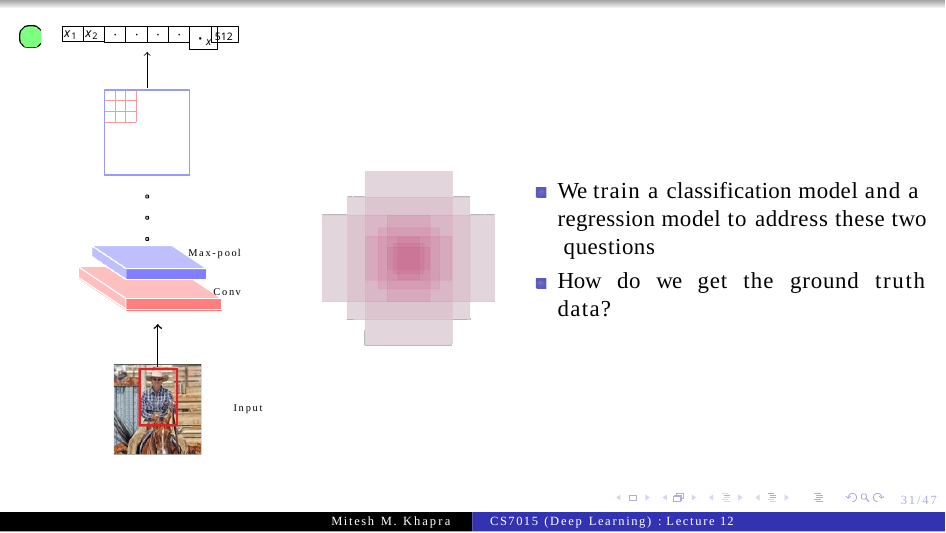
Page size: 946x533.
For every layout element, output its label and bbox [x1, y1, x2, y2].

text_box [0, 511, 946, 532]
text_box [231, 398, 267, 414]
text_box [113, 323, 202, 455]
text_box [77, 243, 245, 312]
text_box [103, 51, 191, 177]
text_box [535, 187, 547, 199]
text_box [19, 25, 42, 48]
text_box [535, 278, 547, 289]
text_box [555, 173, 928, 321]
text_box [898, 493, 941, 508]
text_box [62, 26, 239, 50]
text_box [320, 165, 497, 350]
text_box [0, 0, 945, 8]
